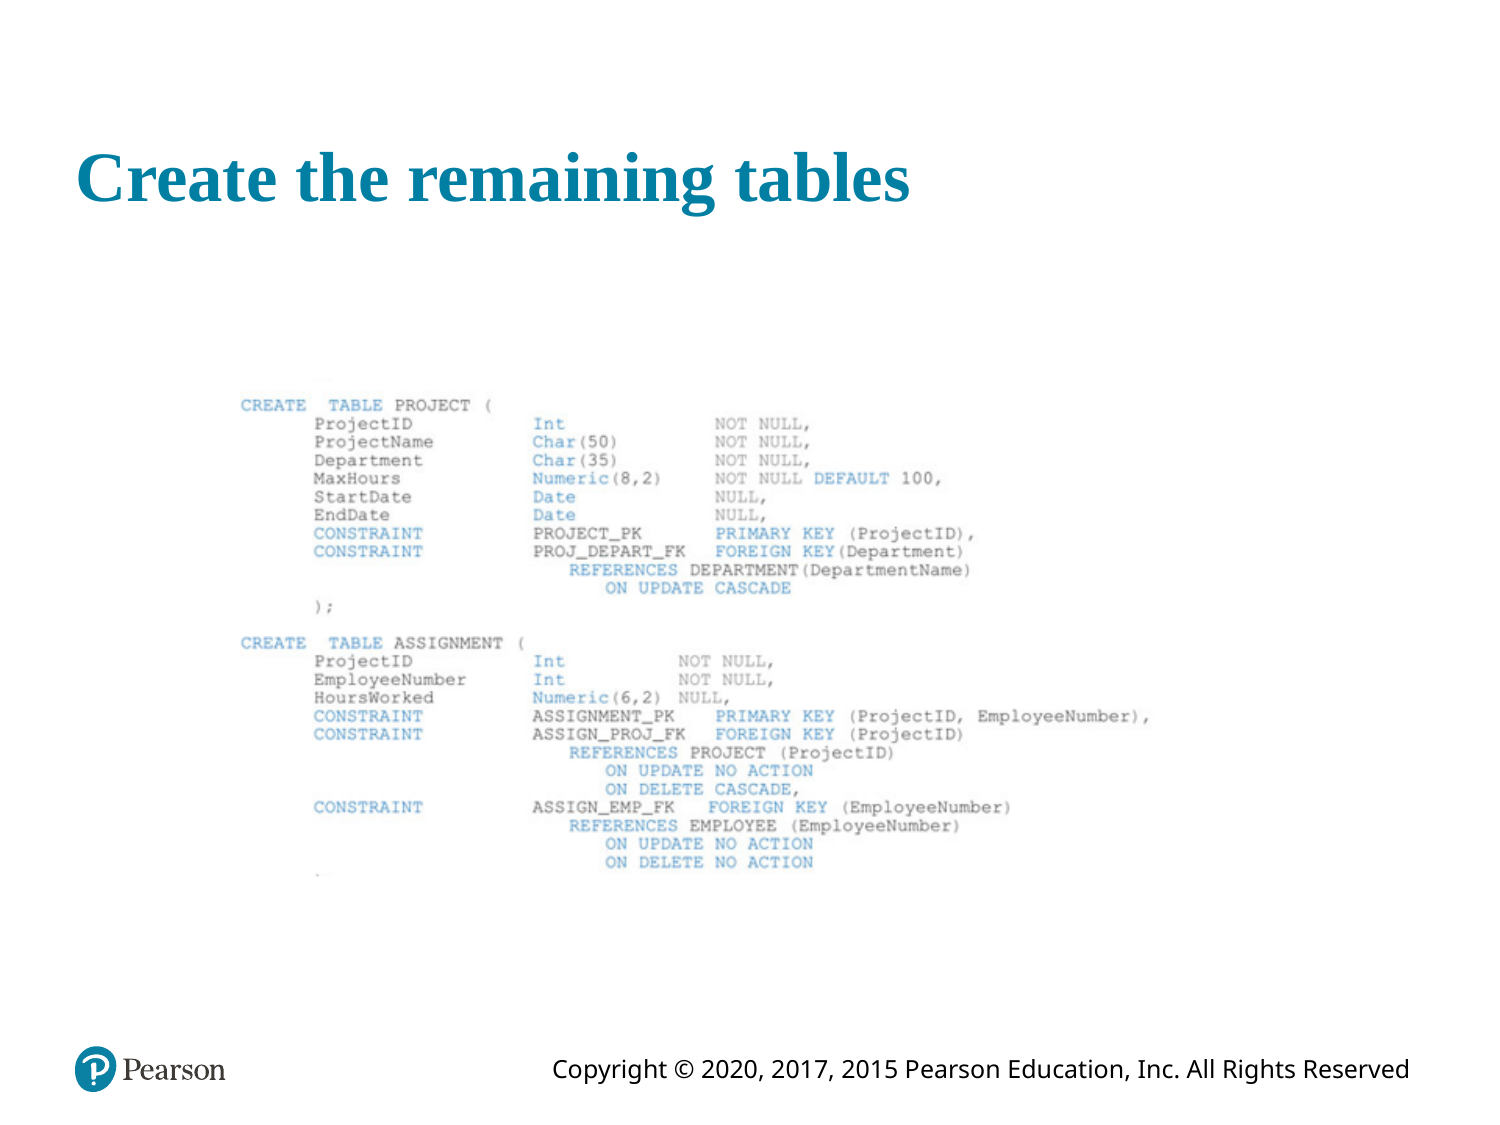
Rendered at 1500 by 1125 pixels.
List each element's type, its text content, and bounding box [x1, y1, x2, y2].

title Create the remaining tables [75, 35, 1425, 216]
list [213, 378, 1287, 889]
